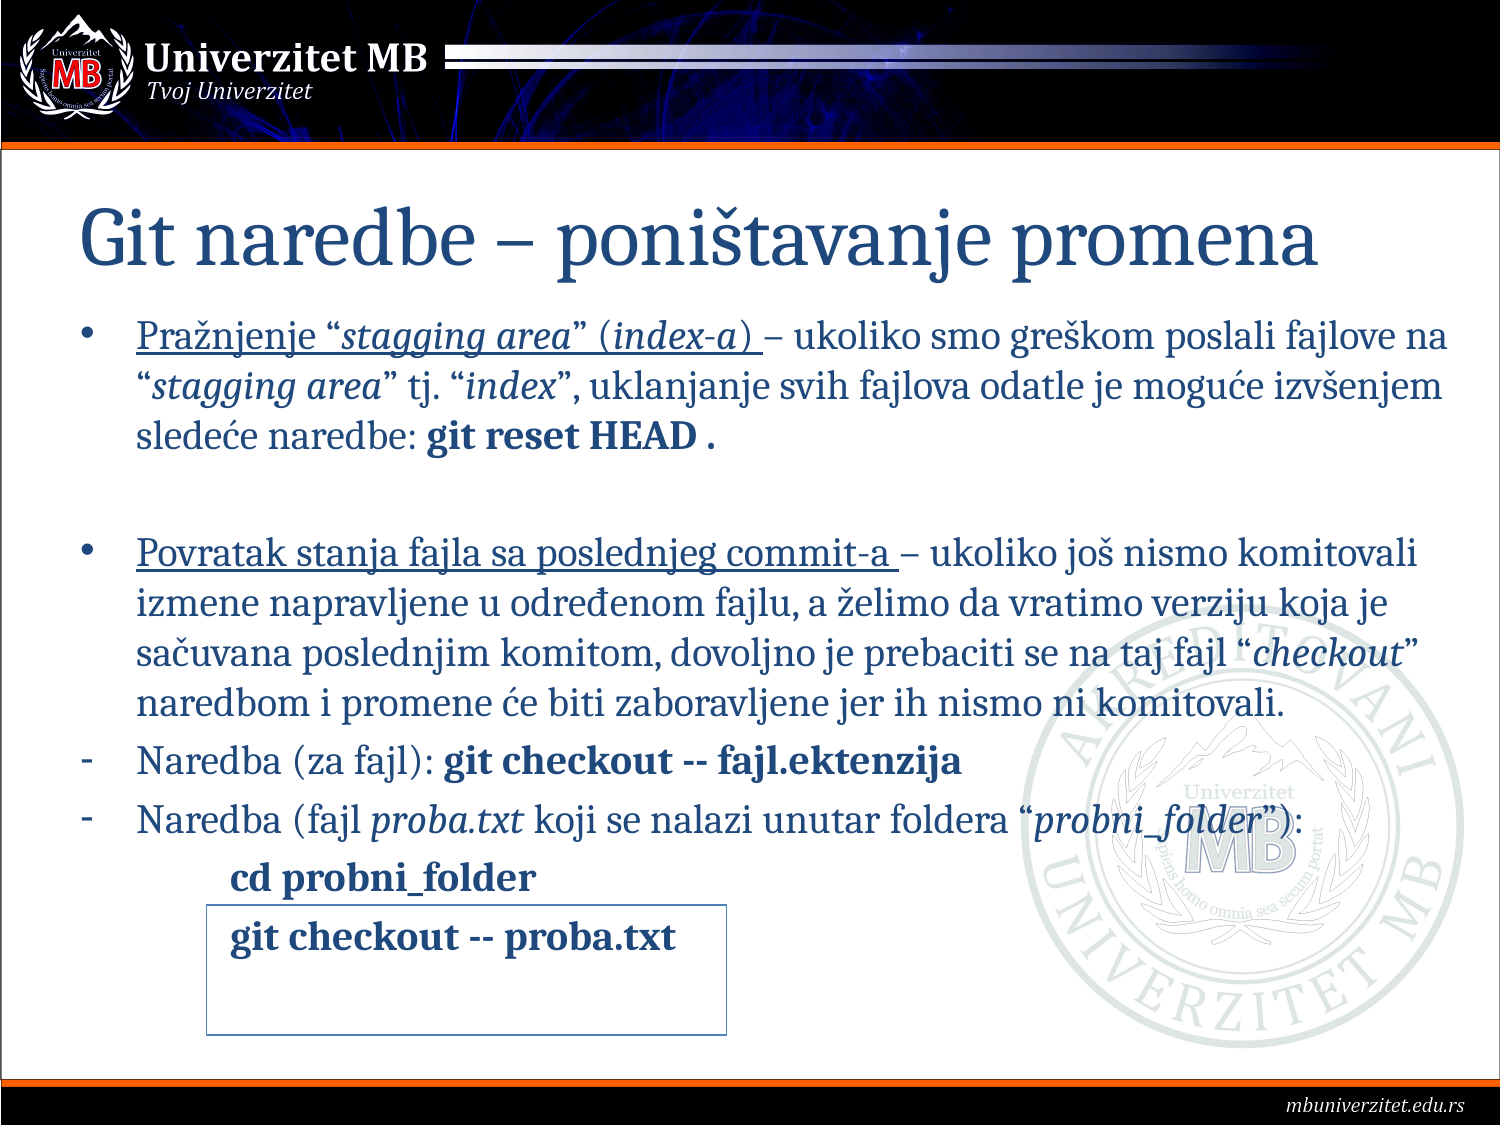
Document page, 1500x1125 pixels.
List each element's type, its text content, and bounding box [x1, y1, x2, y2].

text_box [206, 905, 727, 1035]
title Git naredbe – poništavanje promena [64, 172, 1424, 291]
subtitle Pražnjenje “stagging area” (index-a) – ukoliko smo greškom poslali fajlove na “stagging area” tj. “index”, uklanjanje svih fajlova odatle je moguće izvšenjem sledeće naredbe: git reset HEAD . Povratak stanja fajla sa poslednjeg commit-a – ukoliko još nismo komitovali izmene napravljene u određenom fajlu, a želimo da vratimo verziju koja je sačuvana poslednjim komitom, dovoljno je prebaciti se na taj fajl “checkout” naredbom i promene će biti zaboravljene jer ih nismo ni komitovali. Naredba (za fajl): git checkout -- fajl.ektenzija Naredba (fajl proba.txt koji se nalazi unutar foldera “probni_folder”): cd probni_folder git checkout -- proba.txt [64, 299, 1471, 1059]
picture [0, 0, 1500, 1125]
